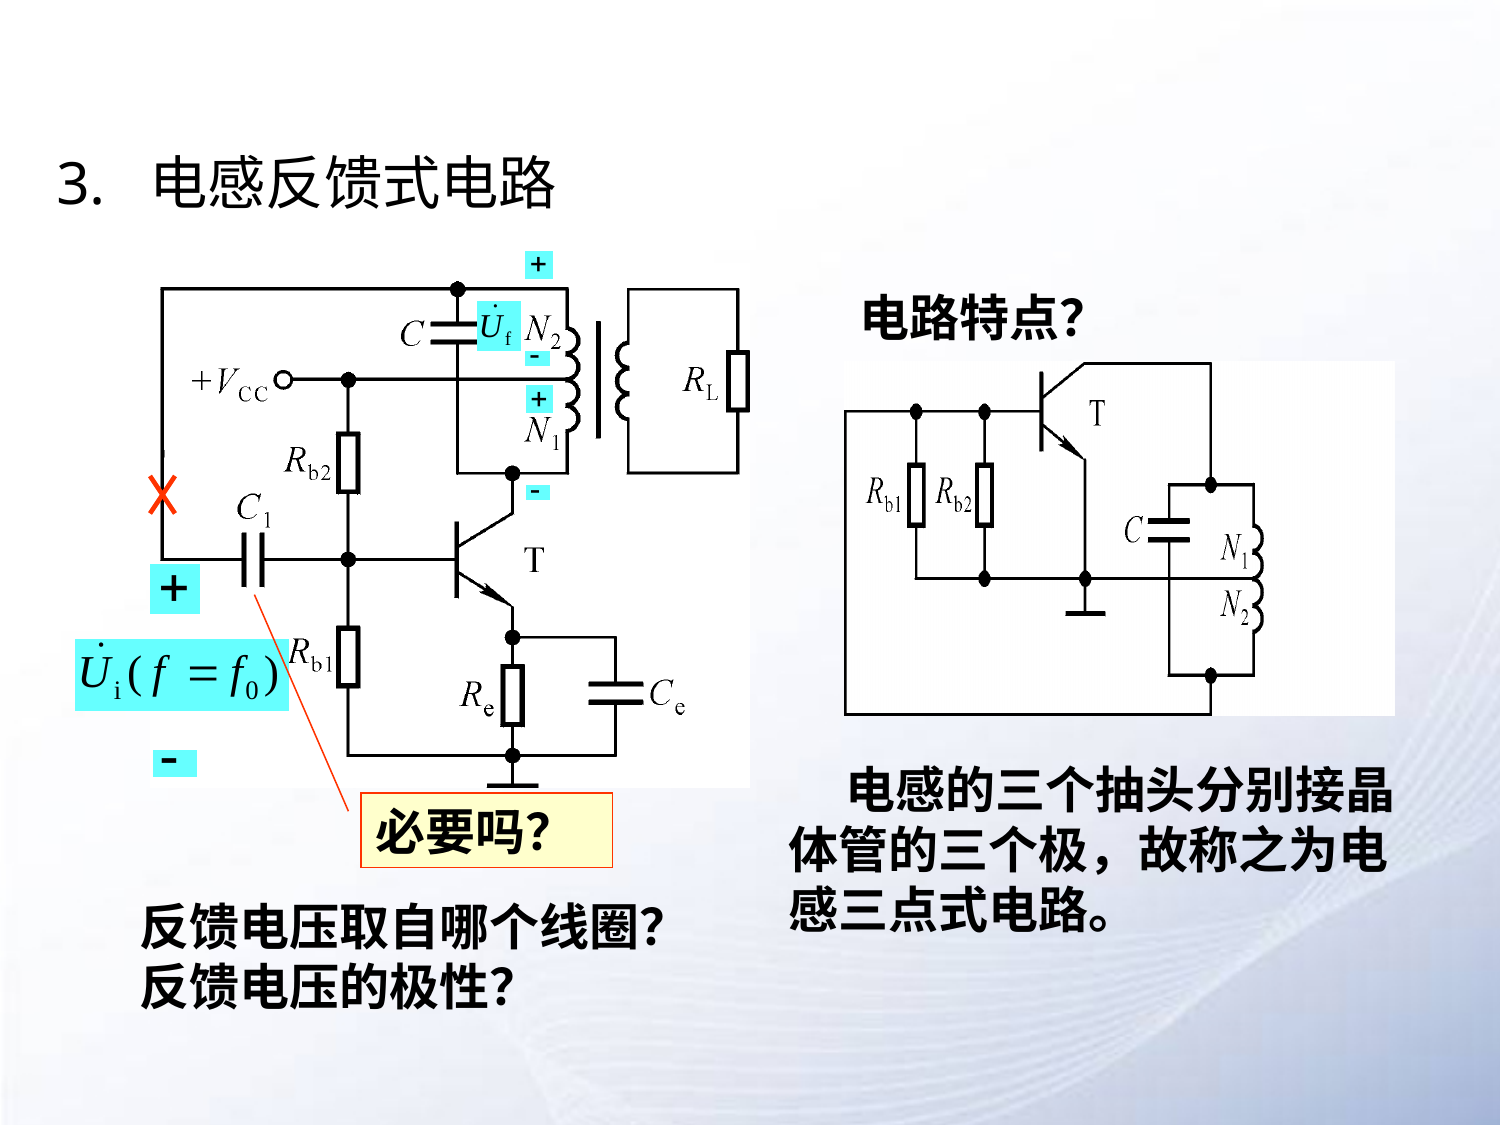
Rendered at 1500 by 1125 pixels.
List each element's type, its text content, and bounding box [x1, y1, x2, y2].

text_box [476, 300, 521, 352]
picture [0, 0, 1500, 1125]
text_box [149, 263, 751, 788]
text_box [74, 563, 289, 778]
text_box 电感的三个抽头分别接晶体管的三个极，故称之为电感三点式电路。 [773, 751, 1437, 947]
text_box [149, 475, 176, 514]
text_box 反馈电压取自哪个线圈？ 反馈电压的极性？ [124, 888, 713, 1024]
text_box 必要吗？ [360, 795, 613, 868]
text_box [524, 250, 554, 367]
text_box 电路特点？ [844, 279, 1176, 354]
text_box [844, 361, 1395, 716]
title 3. 电感反馈式电路 [40, 136, 727, 225]
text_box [525, 385, 554, 501]
